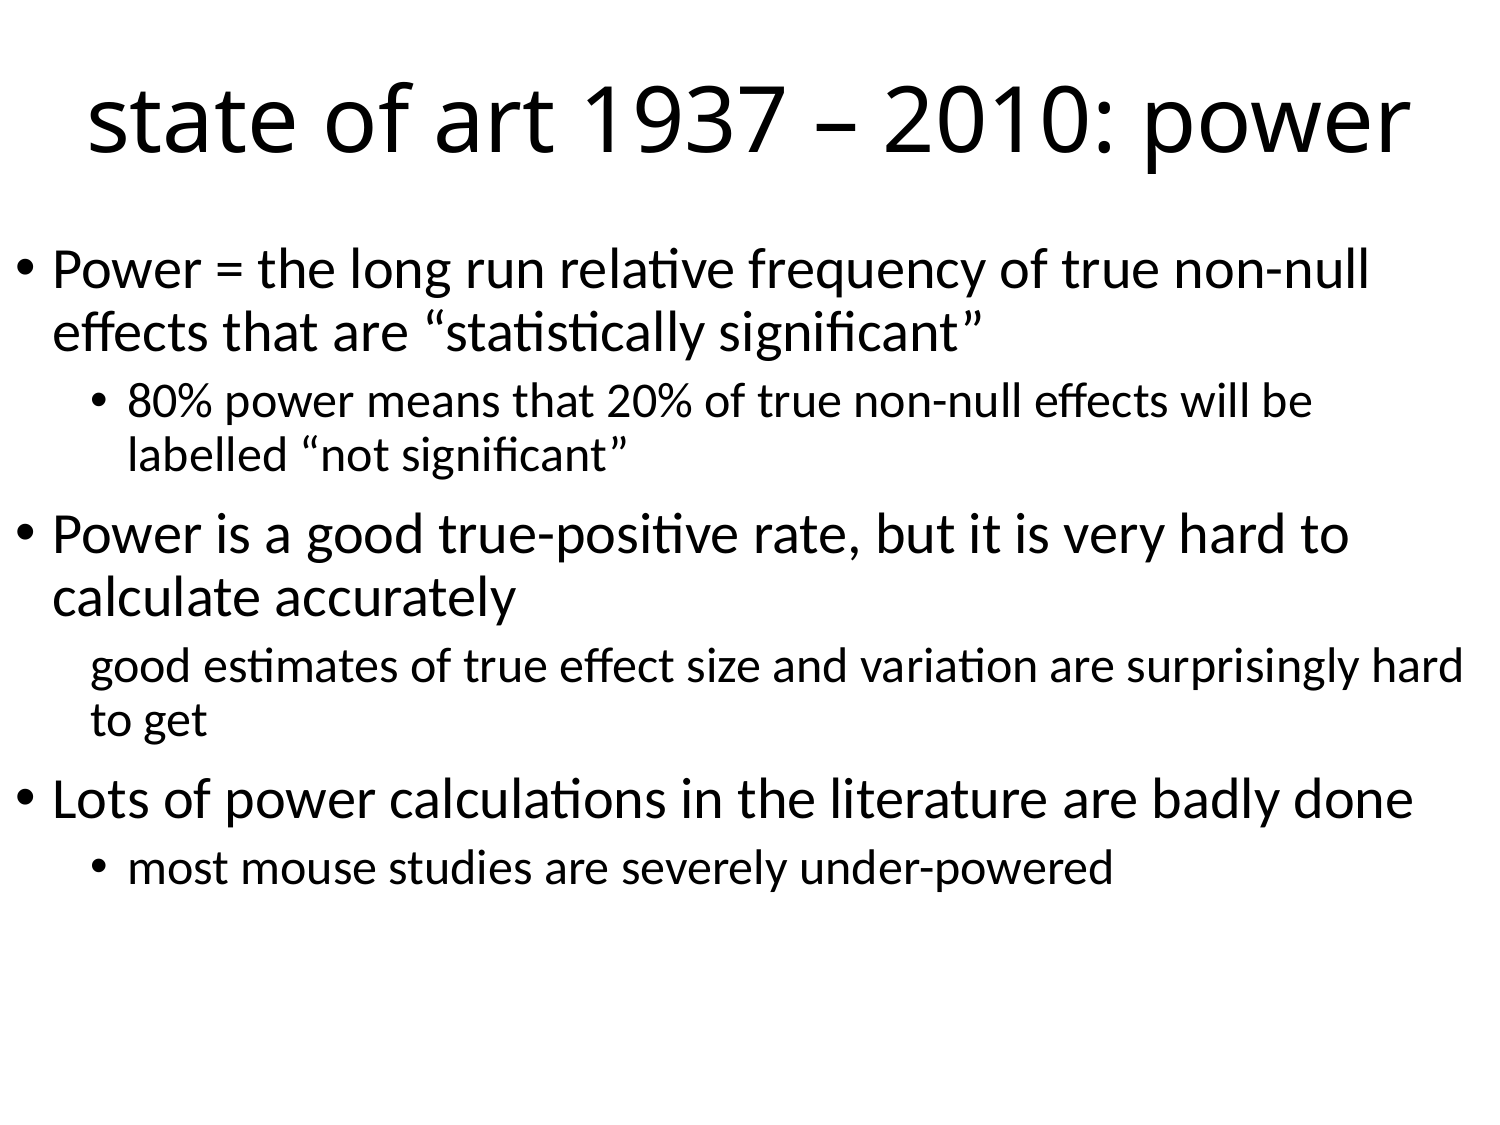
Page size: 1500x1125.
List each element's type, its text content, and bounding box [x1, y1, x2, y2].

title state of art 1937 – 2010: power [0, 13, 1500, 231]
list Power = the long run relative frequency of true non-null effects that are “statistically significant” 80% power means that 20% of true non-null effects will be labelled “not significant” Power is a good true-positive rate, but it is very hard to calculate accurately good estimates of true effect size and variation are surprisingly hard to get Lots of power calculations in the literature are badly done most mouse studies are severely under-powered [0, 231, 1500, 1087]
